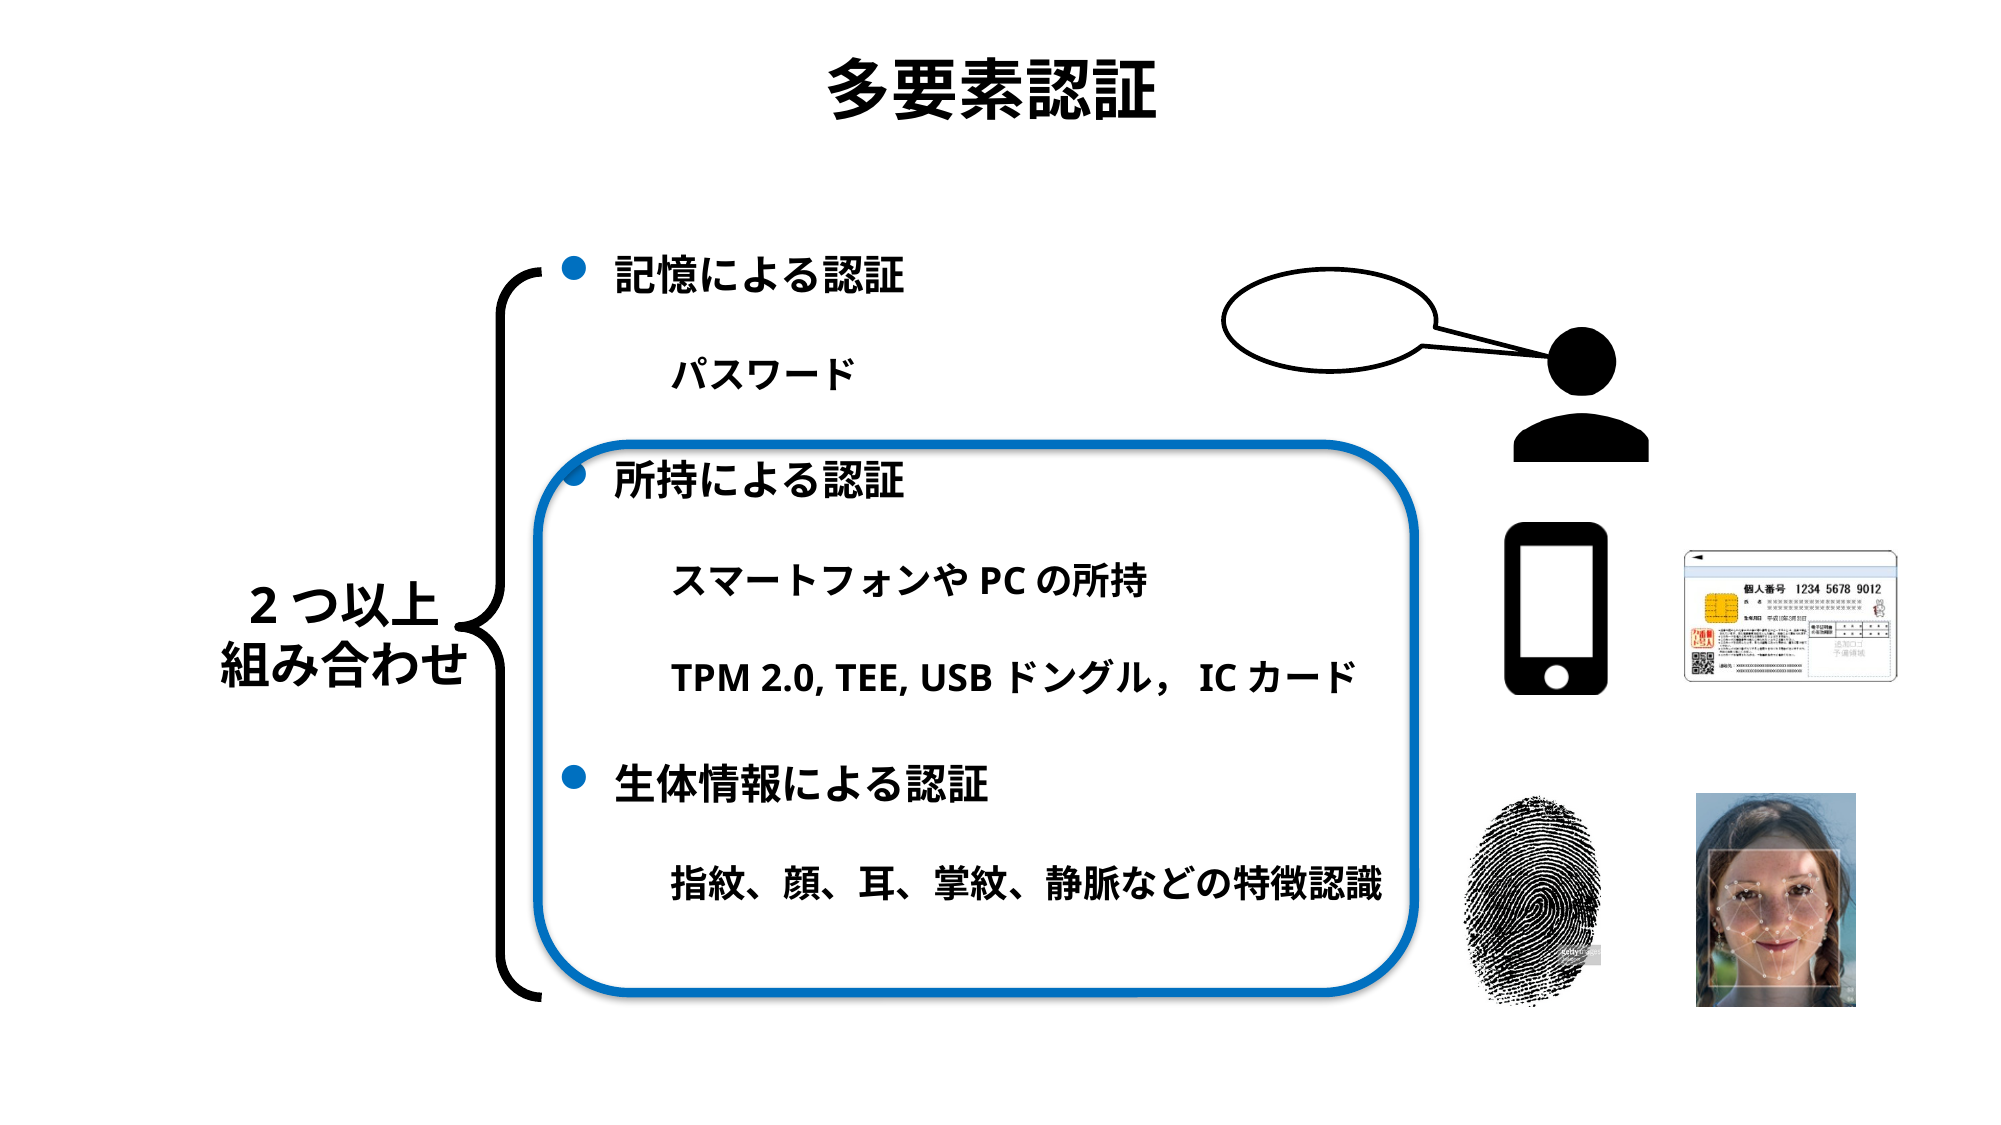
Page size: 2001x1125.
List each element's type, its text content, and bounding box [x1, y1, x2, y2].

title 多要素認証 [50, 24, 1934, 150]
text_box 2つ以上 組み合わせ [270, 566, 421, 635]
picture [1462, 793, 1601, 1007]
picture [1683, 548, 1898, 684]
picture [1513, 327, 1649, 462]
text_box [458, 271, 542, 998]
text_box [1223, 269, 1508, 372]
list 記憶による認証 パスワード 所持による認証 スマートフォンやPCの所持 TPM 2.0, TEE, USBドングル，ICカード 生体情報による認証 指紋、顔、耳、掌紋、静脈などの特徴認識 [468, 132, 1683, 1083]
picture [1696, 793, 1856, 1007]
picture [1503, 521, 1608, 695]
text_box [537, 443, 1416, 994]
